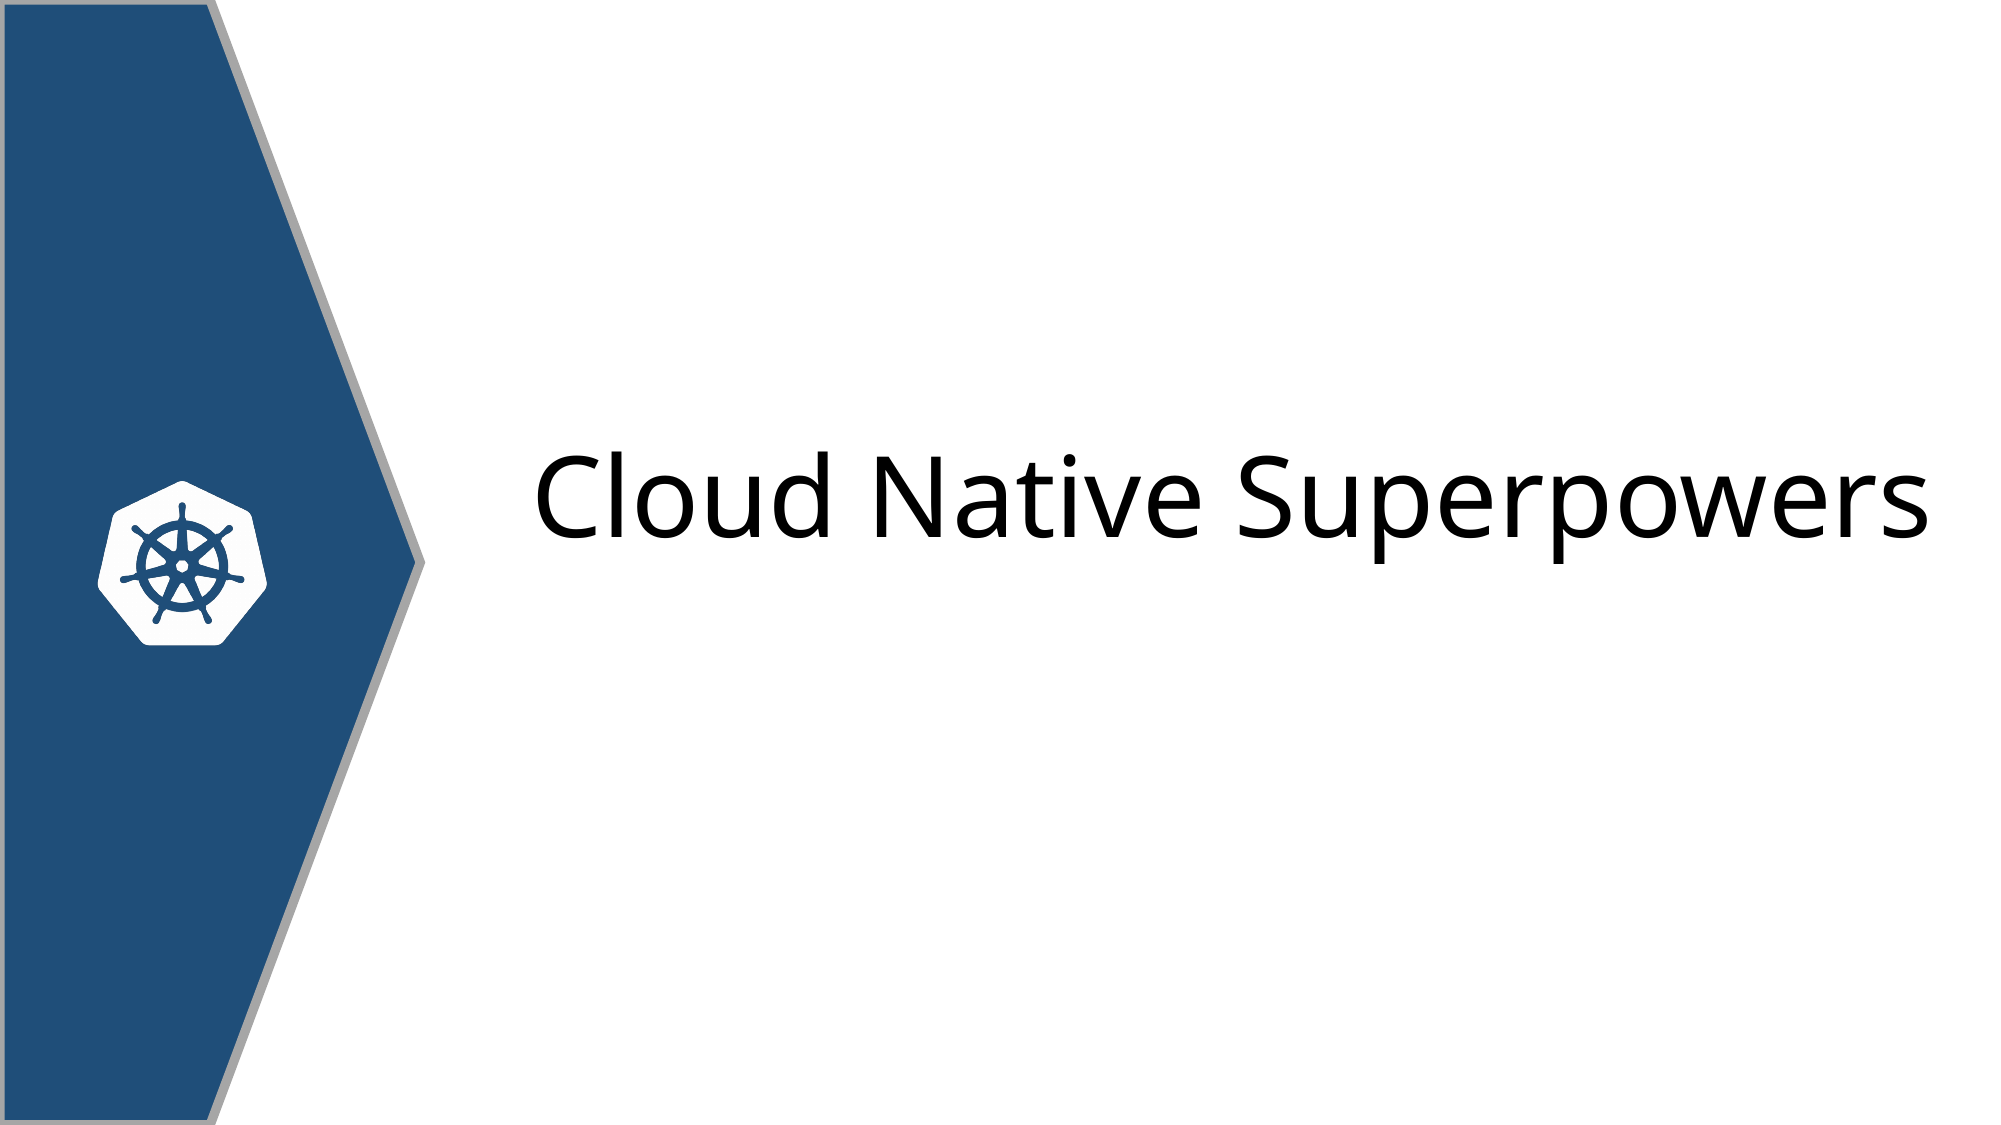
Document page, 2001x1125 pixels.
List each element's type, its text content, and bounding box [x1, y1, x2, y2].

text_box Cloud Native Superpowers [516, 417, 1967, 568]
picture [96, 478, 268, 647]
text_box [0, 0, 422, 1125]
